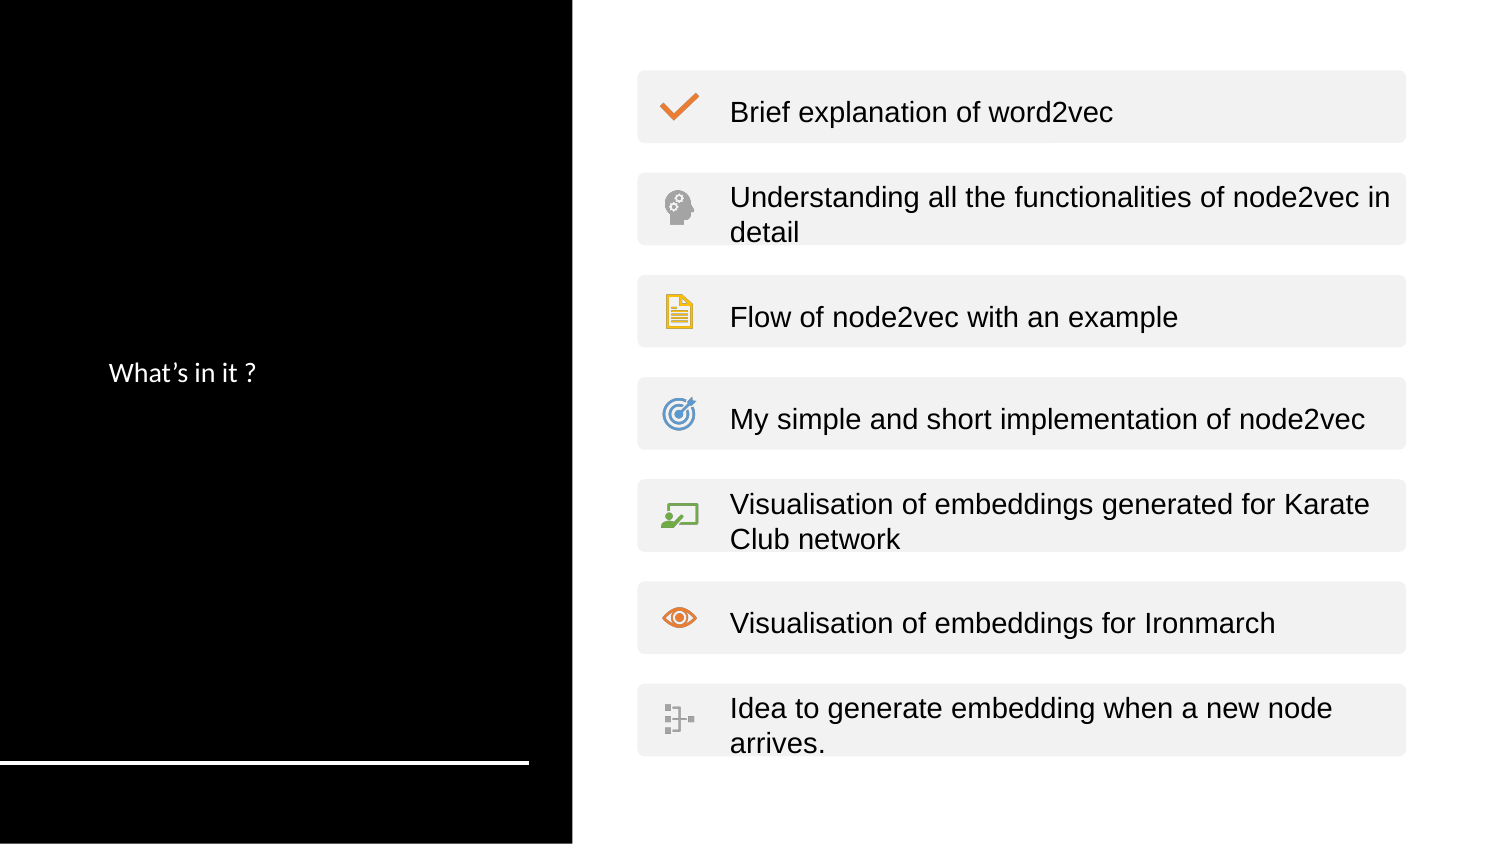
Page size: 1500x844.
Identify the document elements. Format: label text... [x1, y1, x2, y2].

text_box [637, 70, 1407, 766]
text_box [0, 0, 573, 844]
title What’s in it ? [93, 68, 533, 679]
